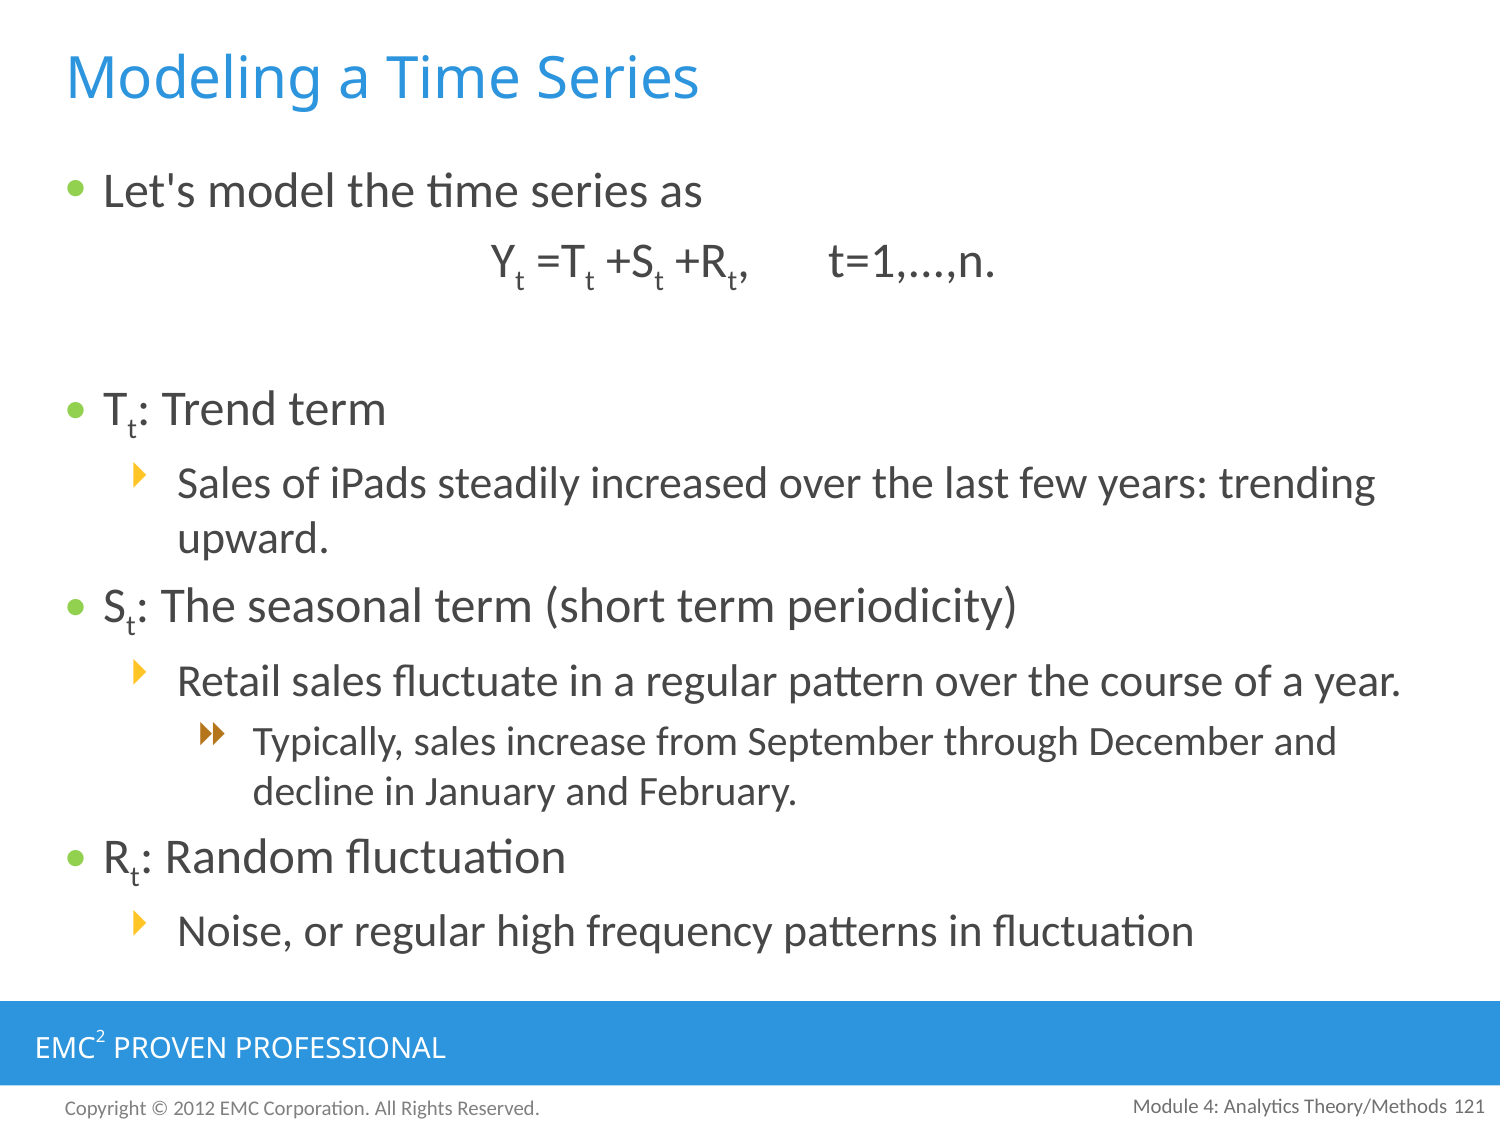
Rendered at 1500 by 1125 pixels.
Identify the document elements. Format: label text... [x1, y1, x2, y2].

title Modeling a Time Series [49, 12, 1438, 138]
list Let's model the time series as Yt =Tt +St +Rt, t=1,...,n. Tt: Trend term Sales of iPads steadily increased over the last few years: trending upward. St: The seasonal term (short term periodicity) Retail sales fluctuate in a regular pattern over the course of a year. Typically, sales increase from September through December and decline in January and February. Rt: Random fluctuation Noise, or regular high frequency patterns in fluctuation [49, 149, 1438, 1001]
slide_number 121 [1463, 1087, 1500, 1125]
footer Module 4: Analytics Theory/Methods [774, 1087, 1463, 1125]
